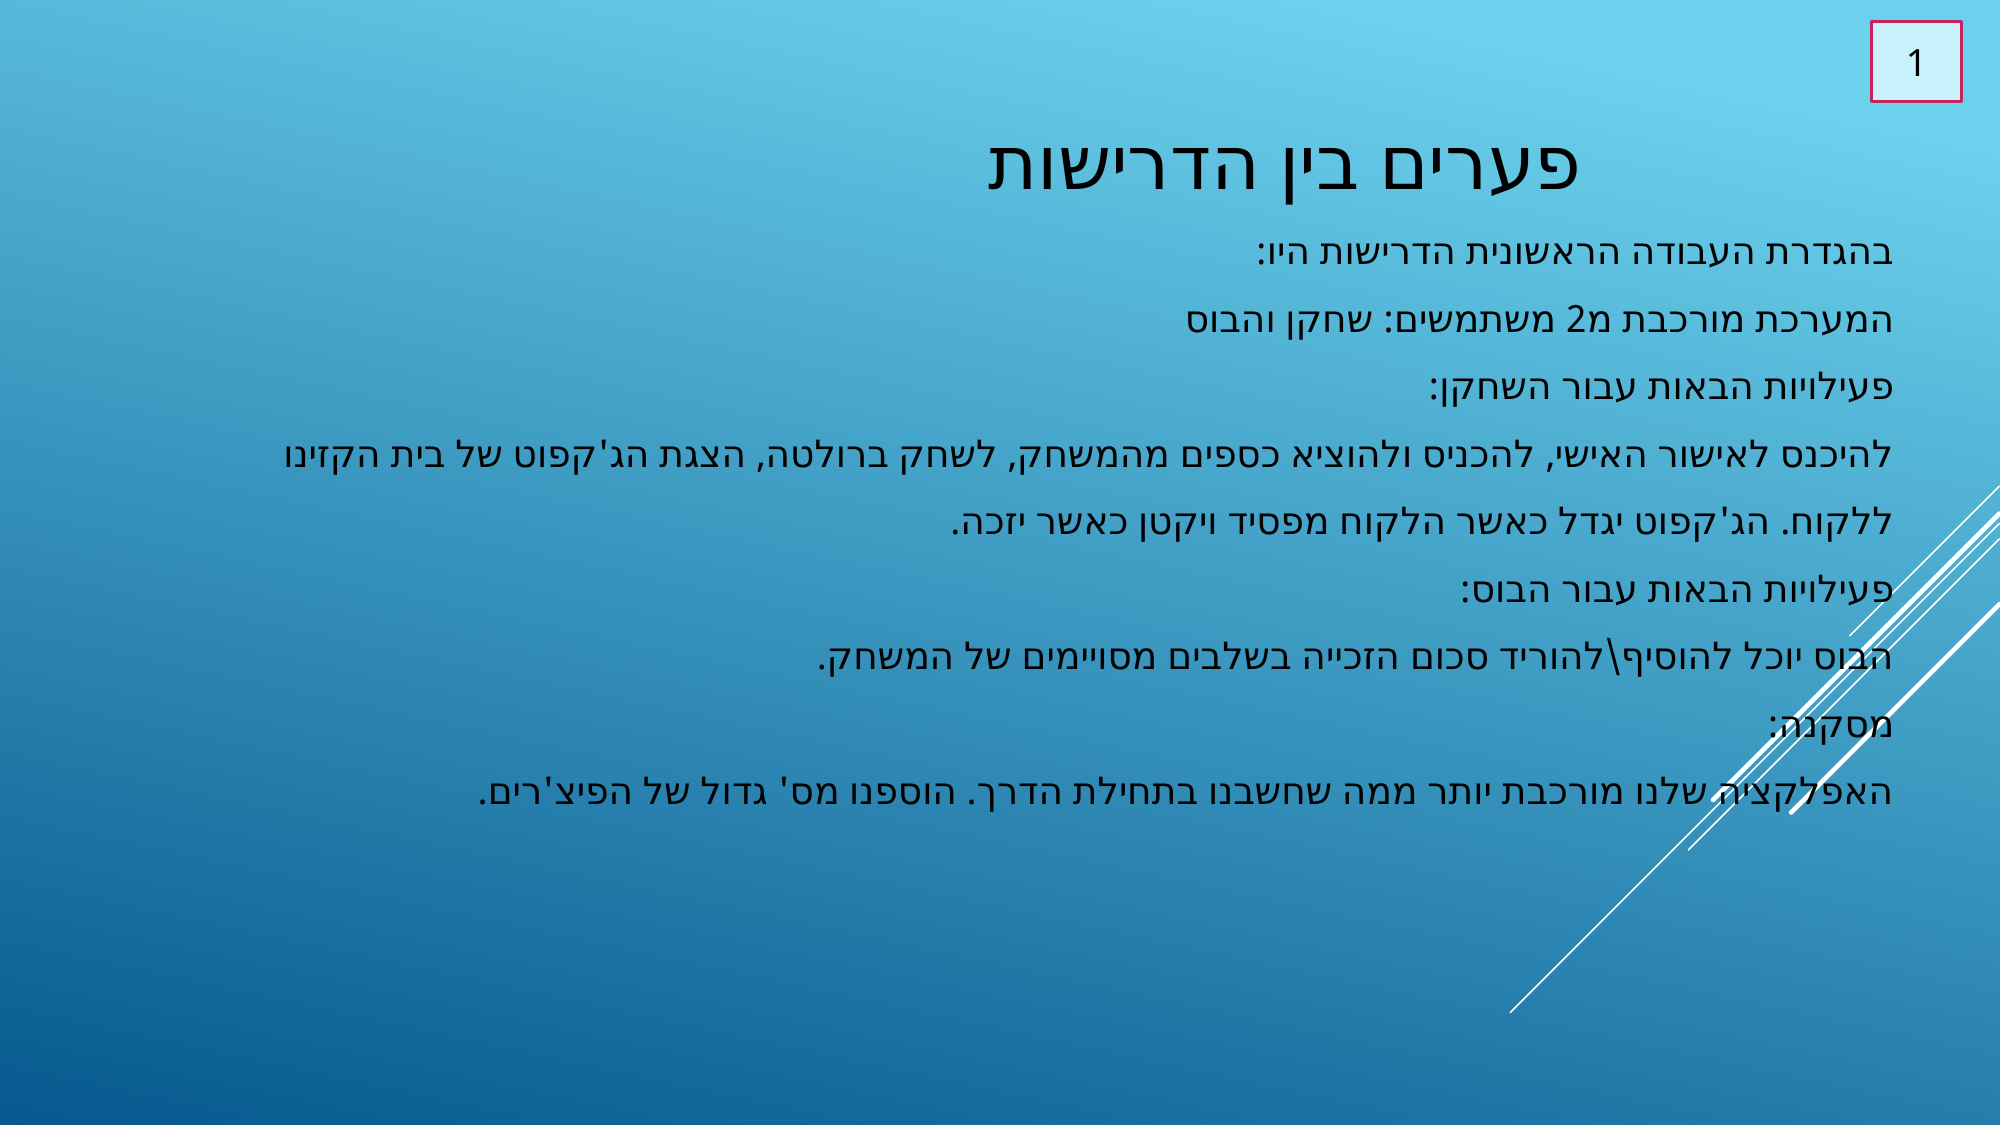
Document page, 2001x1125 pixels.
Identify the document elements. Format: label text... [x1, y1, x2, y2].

text_box 1 [1870, 20, 1963, 103]
title פערים בין הדרישות בהגדרת העבודה הראשונית הדרישות היו: המערכת מורכבת מ2 משתמשים: שחקן והבוס פעילויות הבאות עבור השחקן: להיכנס לאישור האישי, להכניס ולהוציא כספים מהמשחק, לשחק ברולטה, הצגת הג'קפוט של בית הקזינו ללקוח. הג'קפוט יגדל כאשר הלקוח מפסיד ויקטן כאשר יזכה. פעילויות הבאות עבור הבוס: הבוס יוכל להוסיף\להוריד סכום הזכייה בשלבים מסויימים של המשחק. מסקנה: האפלקציה שלנו מורכבת יותר ממה שחשבנו בתחילת הדרך. הוספנו מס' גדול של הפיצ'רים. [201, 62, 1910, 987]
